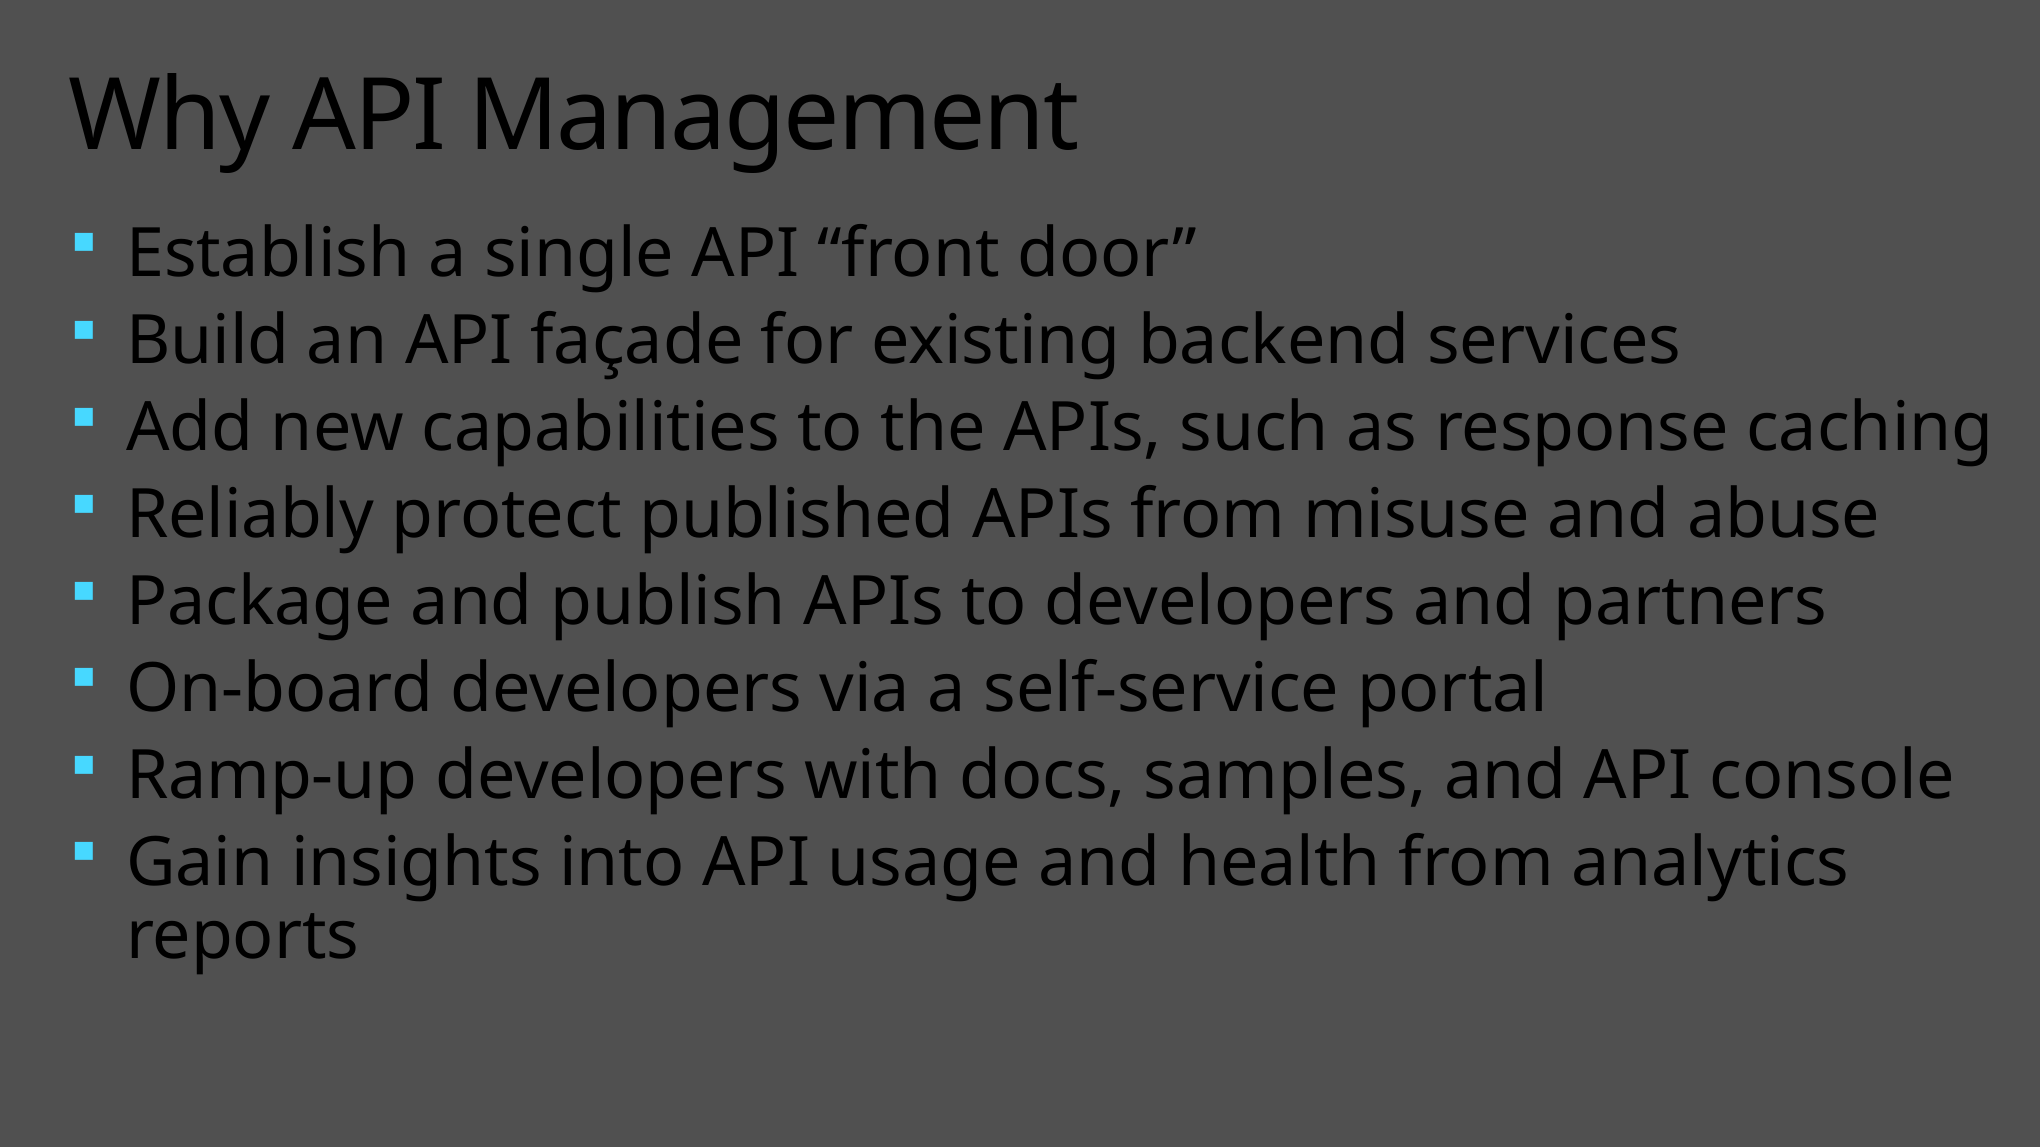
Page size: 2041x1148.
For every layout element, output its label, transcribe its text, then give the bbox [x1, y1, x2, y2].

list Establish a single API “front door” Build an API façade for existing backend services Add new capabilities to the APIs, such as response caching Reliably protect published APIs from misuse and abuse Package and publish APIs to developers and partners On-board developers via a self-service portal Ramp-up developers with docs, samples, and API console Gain insights into API usage and health from analytics reports [46, 202, 2035, 1049]
title Why API Management [45, 48, 1996, 199]
